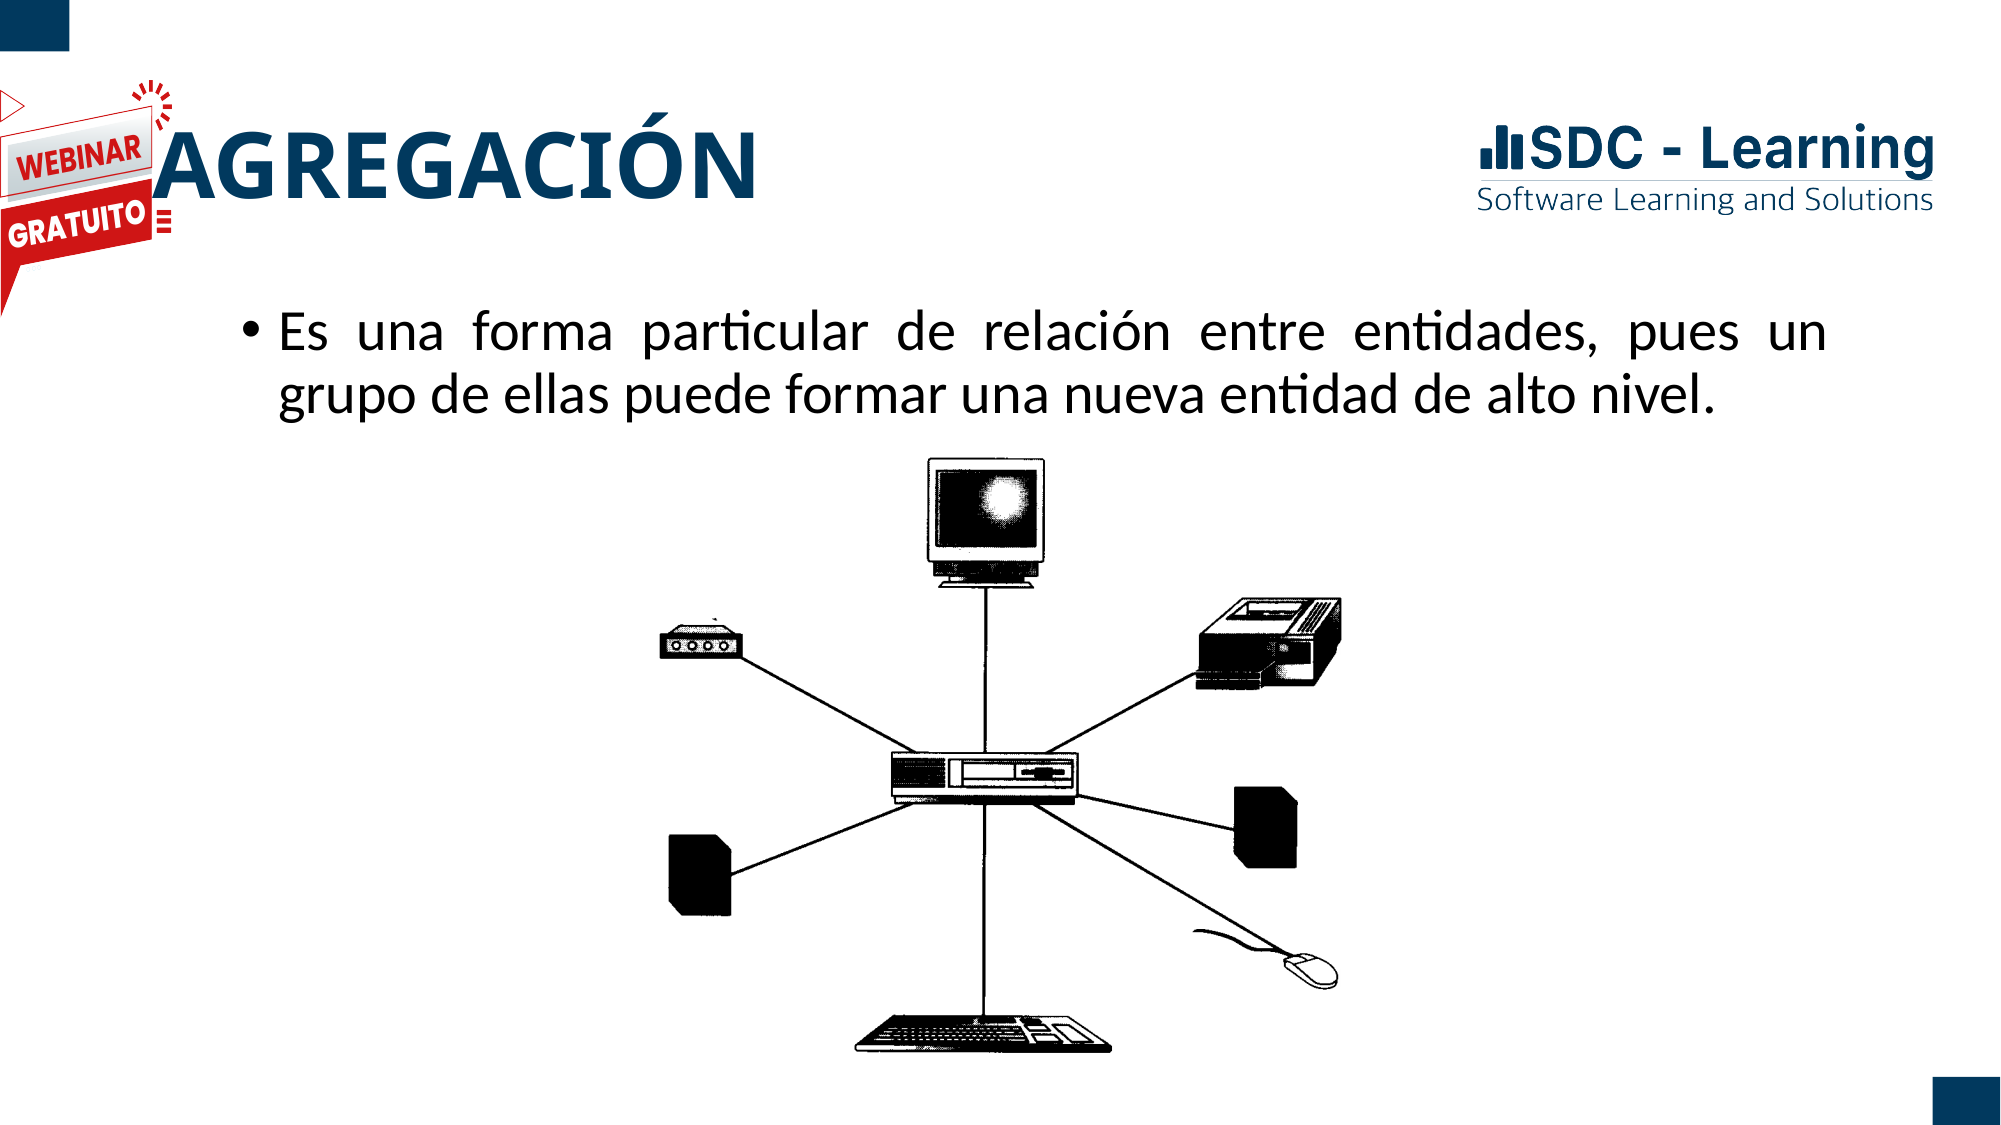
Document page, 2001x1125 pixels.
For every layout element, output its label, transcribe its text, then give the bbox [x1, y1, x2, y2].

list Es una forma particular de relación entre entidades, pues un grupo de ellas puede formar una nueva entidad de alto nivel. [225, 293, 1845, 968]
picture [648, 455, 1352, 1066]
picture [1863, 123, 1933, 215]
picture [0, 80, 172, 318]
title AGREGACIÓN [137, 59, 1863, 278]
